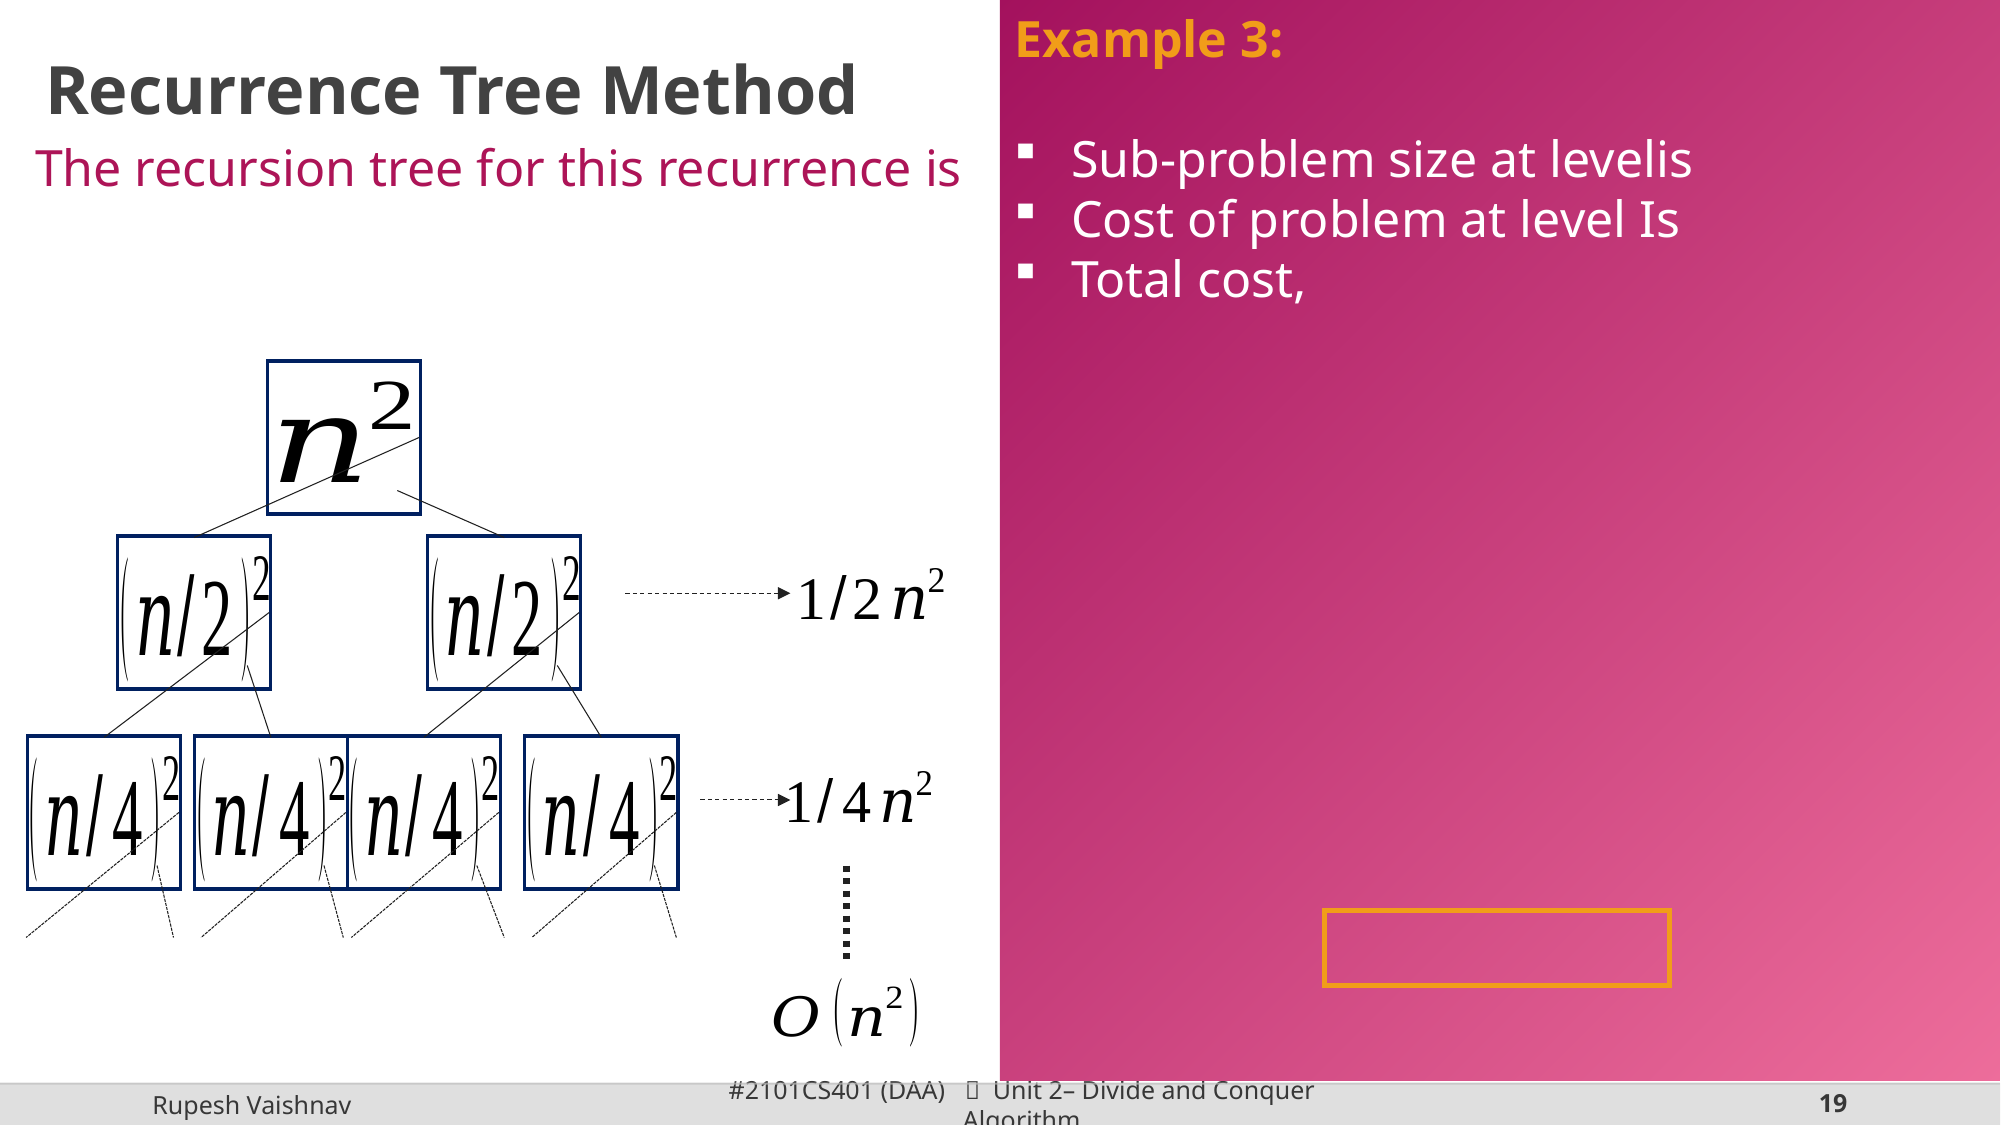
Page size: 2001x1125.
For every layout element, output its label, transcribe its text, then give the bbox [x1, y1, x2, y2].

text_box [654, 865, 677, 938]
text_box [531, 865, 549, 938]
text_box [201, 865, 218, 938]
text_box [26, 865, 51, 938]
text_box Recurrence Tree Method [0, 0, 1000, 136]
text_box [557, 665, 602, 738]
text_box The recursion tree for this recurrence is [20, 129, 991, 204]
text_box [423, 665, 452, 738]
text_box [323, 865, 344, 938]
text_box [476, 865, 505, 938]
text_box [156, 865, 174, 938]
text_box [351, 865, 371, 938]
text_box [247, 665, 271, 738]
text_box [1323, 910, 1670, 987]
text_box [397, 490, 505, 538]
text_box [103, 665, 142, 738]
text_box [194, 490, 292, 538]
